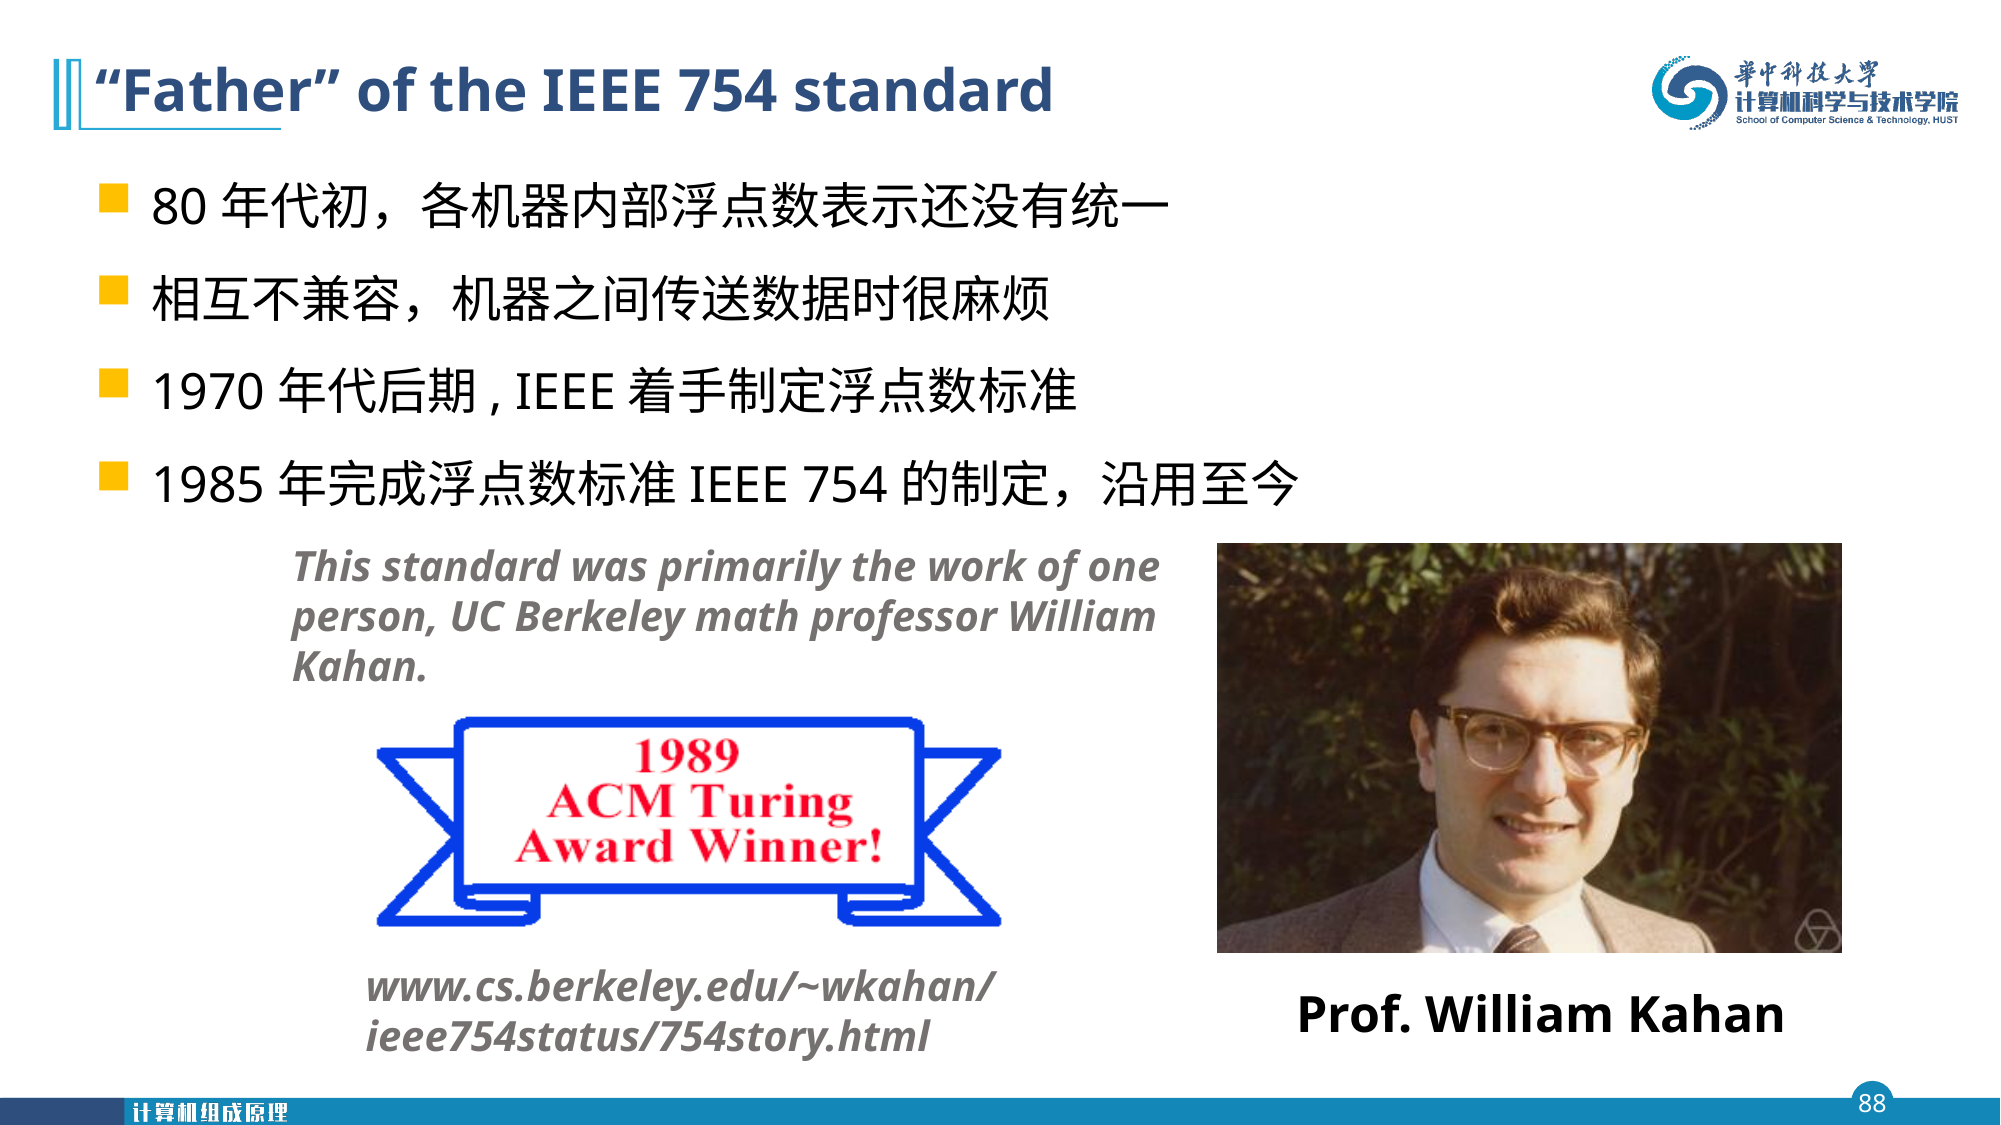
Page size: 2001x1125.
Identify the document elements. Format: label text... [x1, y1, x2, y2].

picture [1805, 56, 1958, 130]
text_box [277, 532, 1894, 1069]
title “Father” of the IEEE 754 standard [80, 42, 1805, 144]
list 80年代初，各机器内部浮点数表示还没有统一 相互不兼容，机器之间传送数据时很麻烦 1970年代后期, IEEE着手制定浮点数标准 1985年完成浮点数标准IEEE 754的制定，沿用至今 [80, 154, 1805, 1080]
